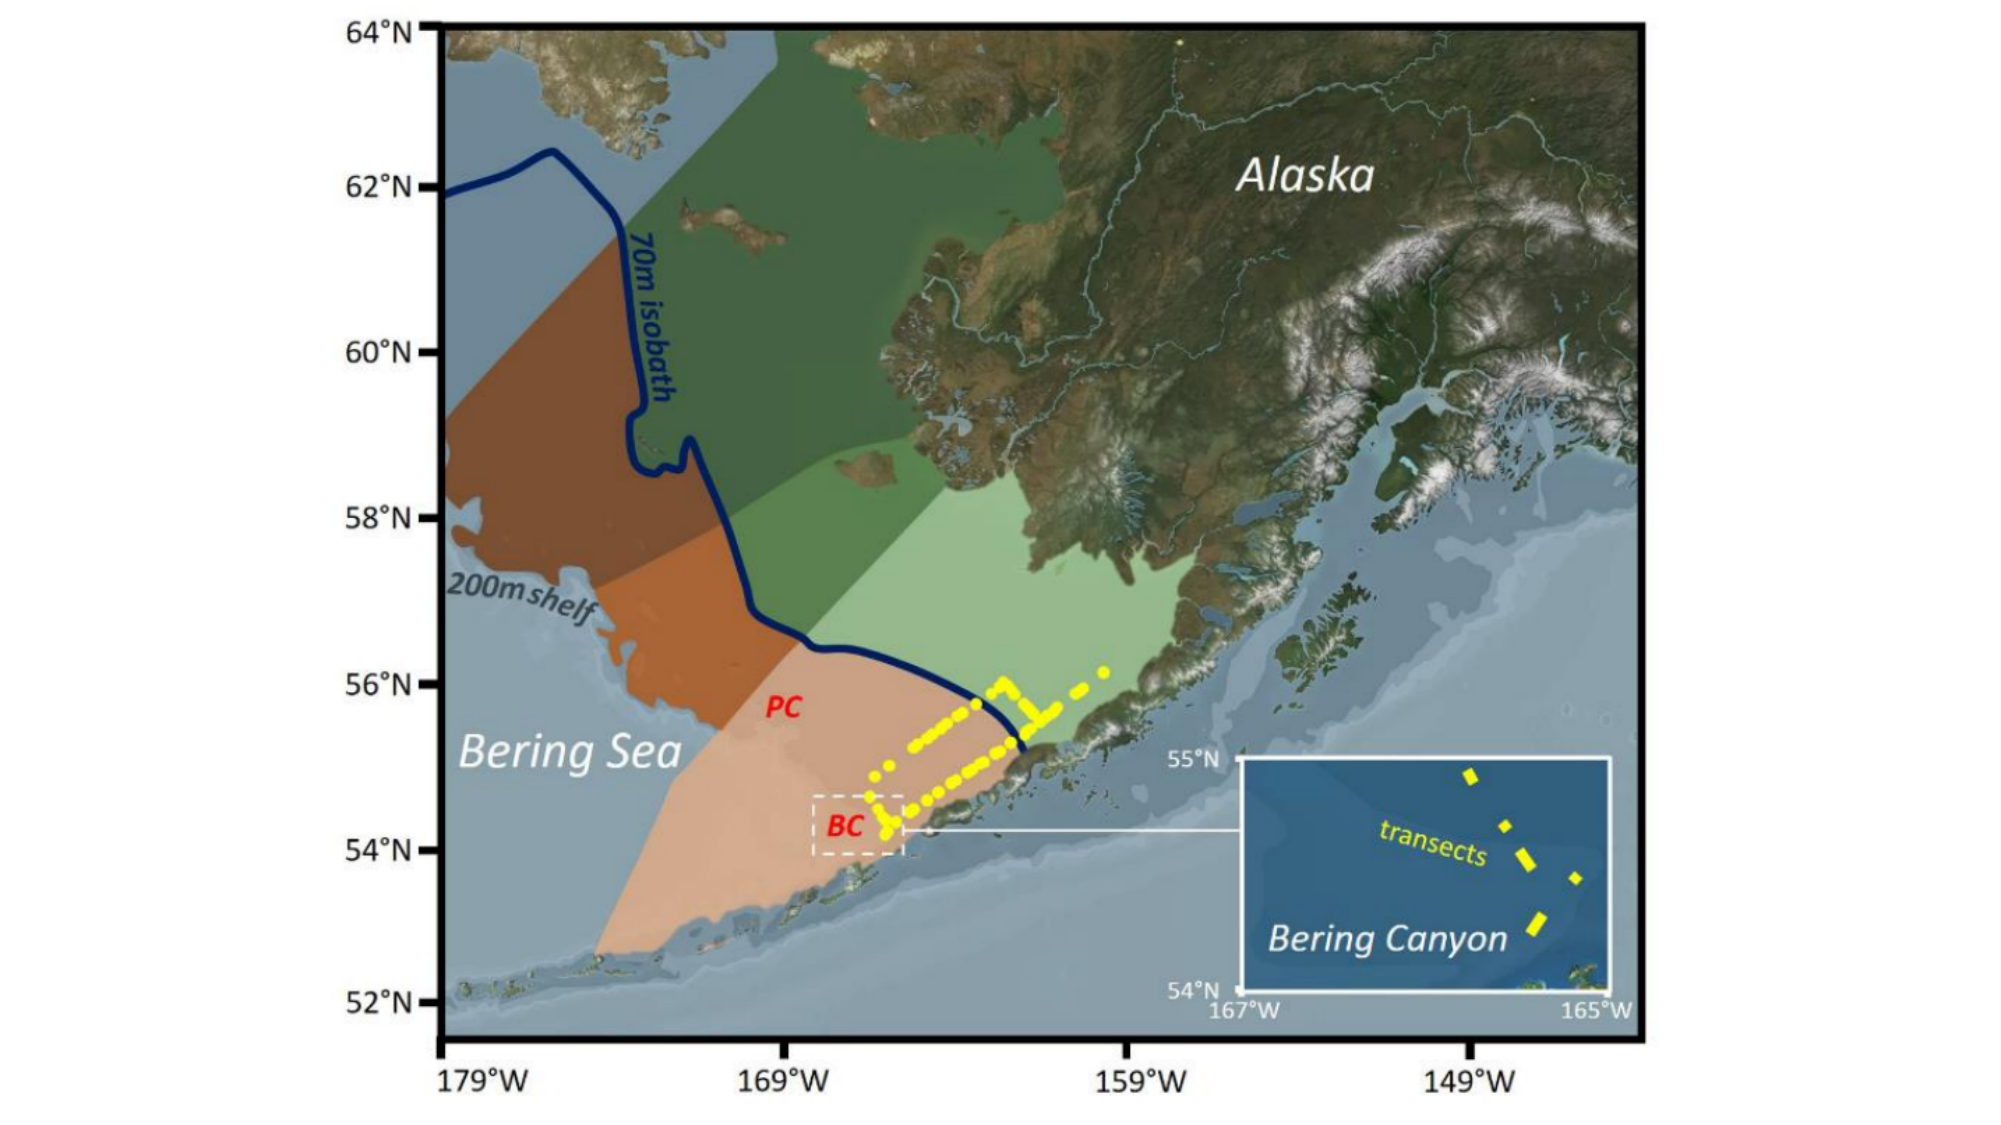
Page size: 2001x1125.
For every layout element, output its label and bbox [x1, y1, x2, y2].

picture [310, 0, 1690, 1125]
